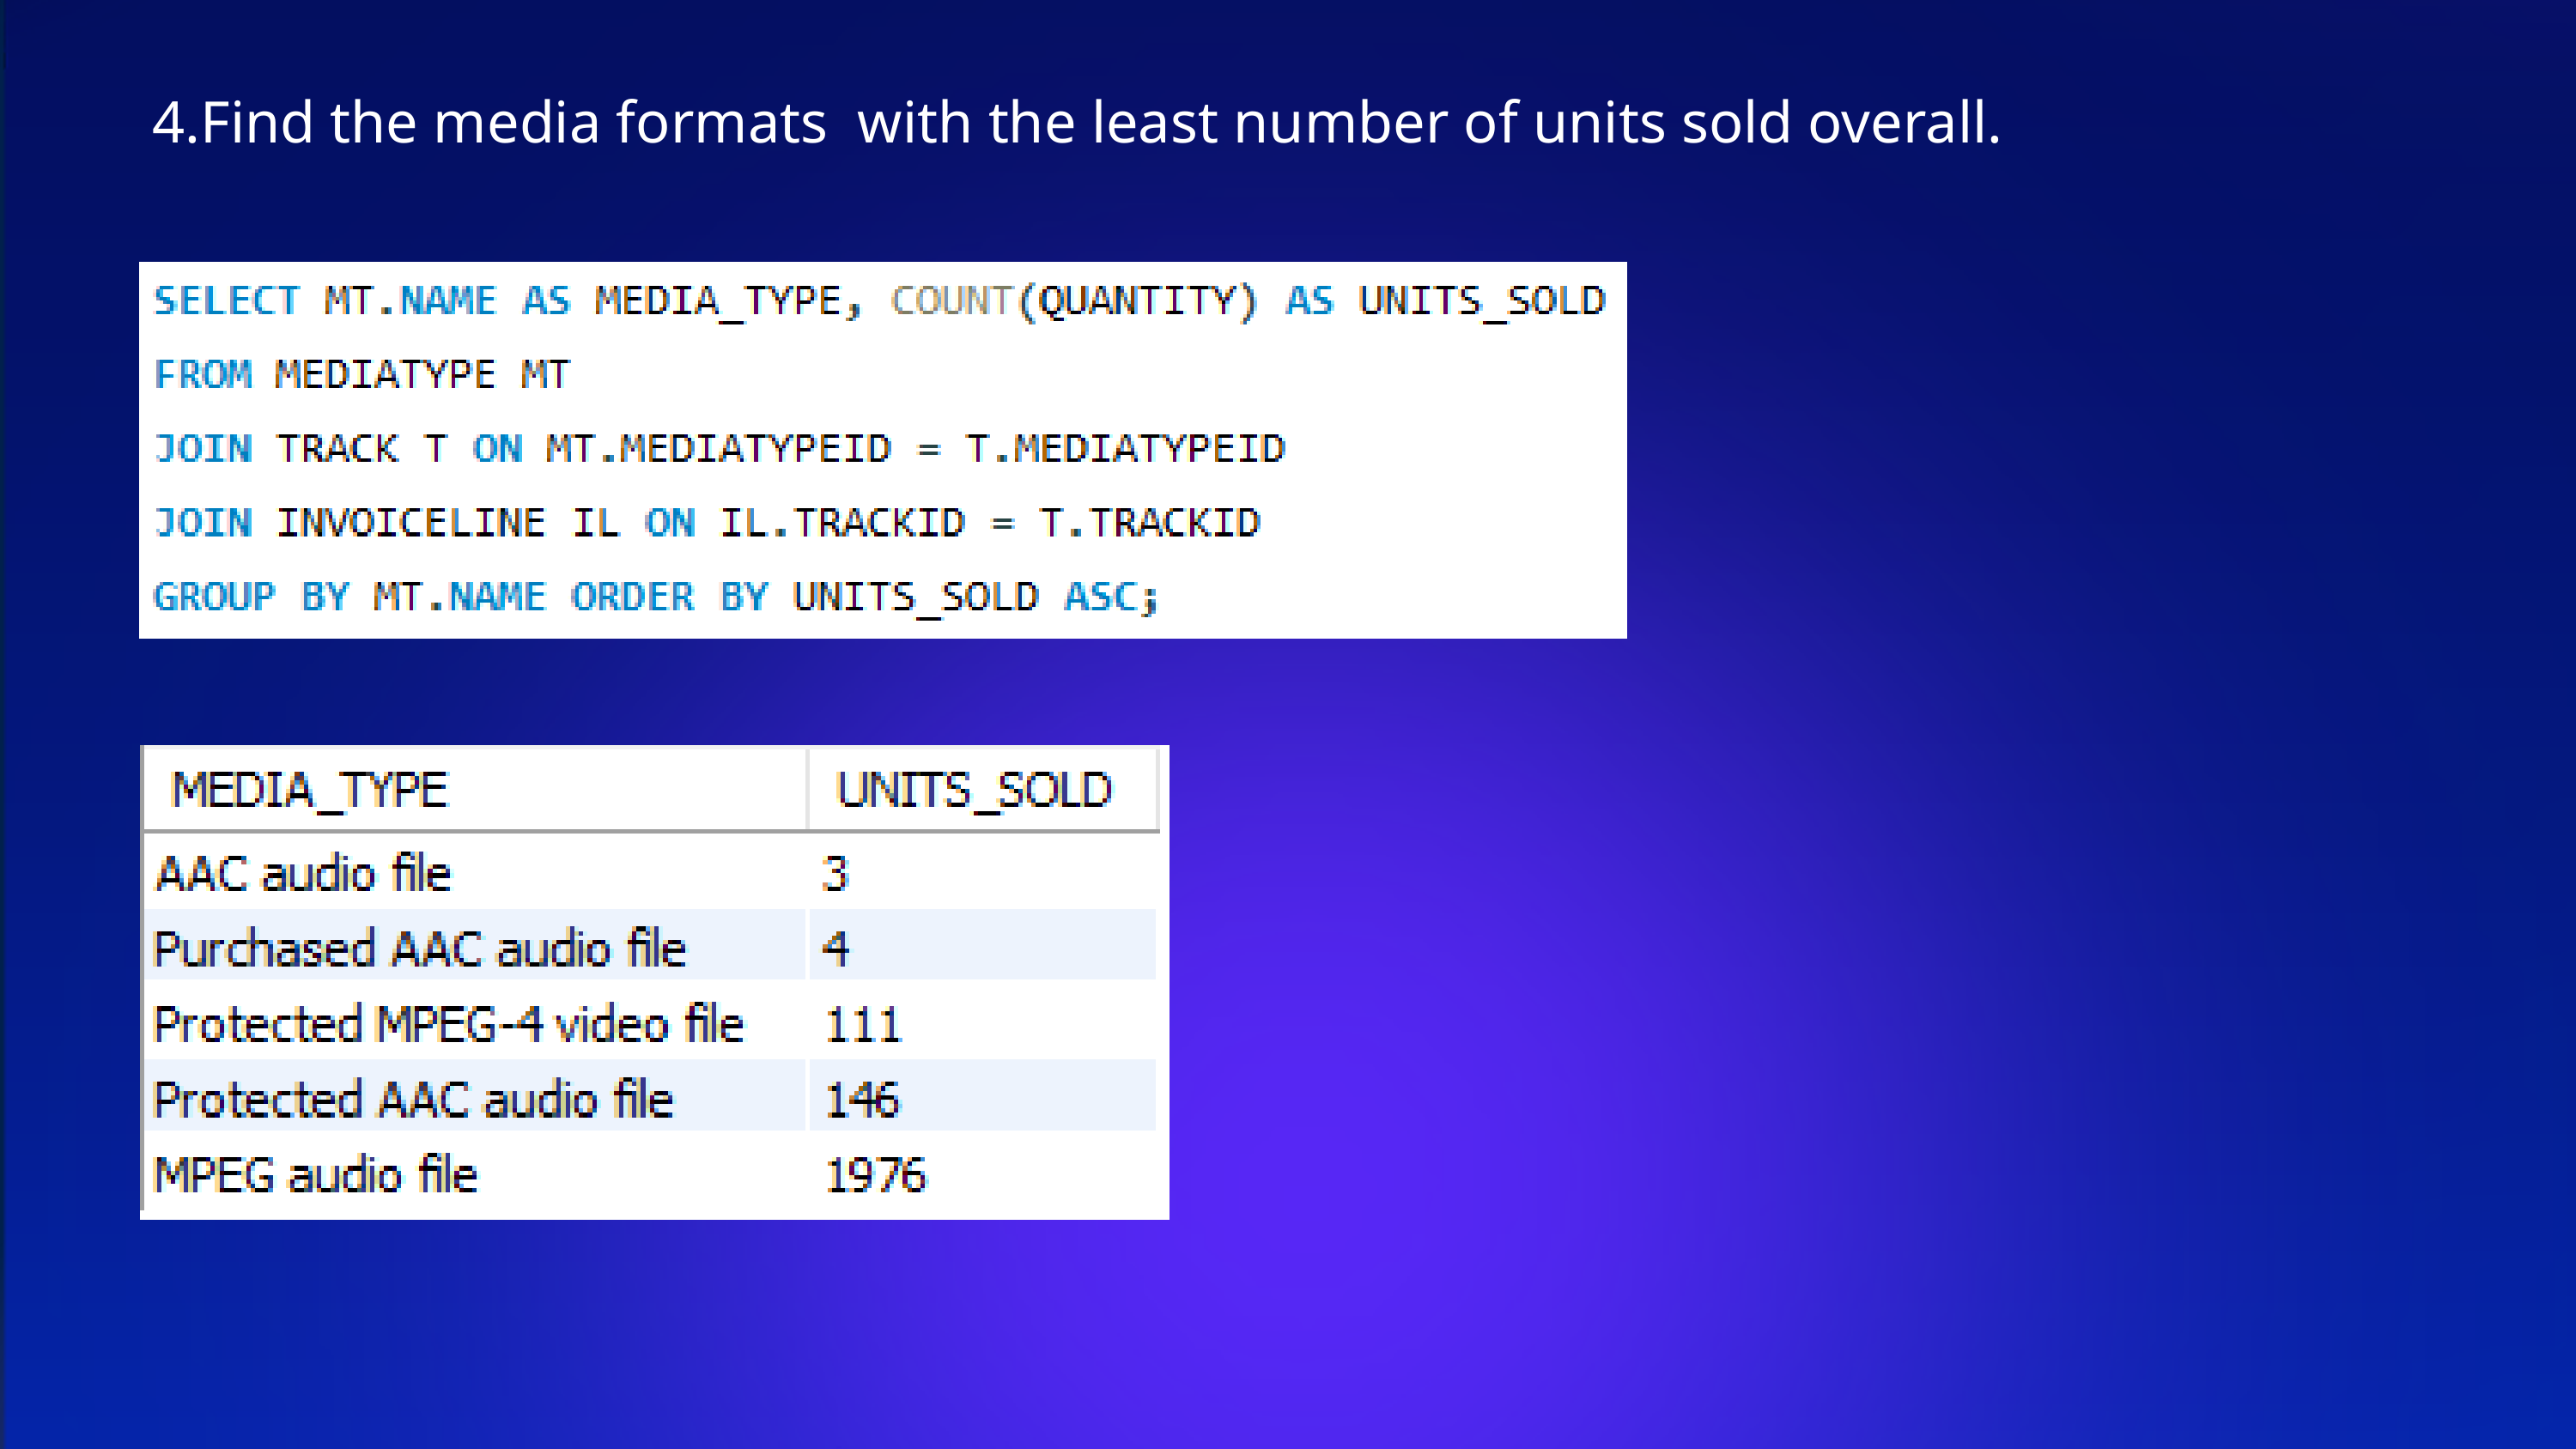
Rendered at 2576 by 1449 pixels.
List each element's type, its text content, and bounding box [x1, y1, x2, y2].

text_box 4.Find the media formats with the least number of units sold overall. [139, 79, 2201, 161]
picture [140, 744, 1170, 1220]
picture [139, 261, 1627, 639]
text_box [0, 0, 2576, 1449]
